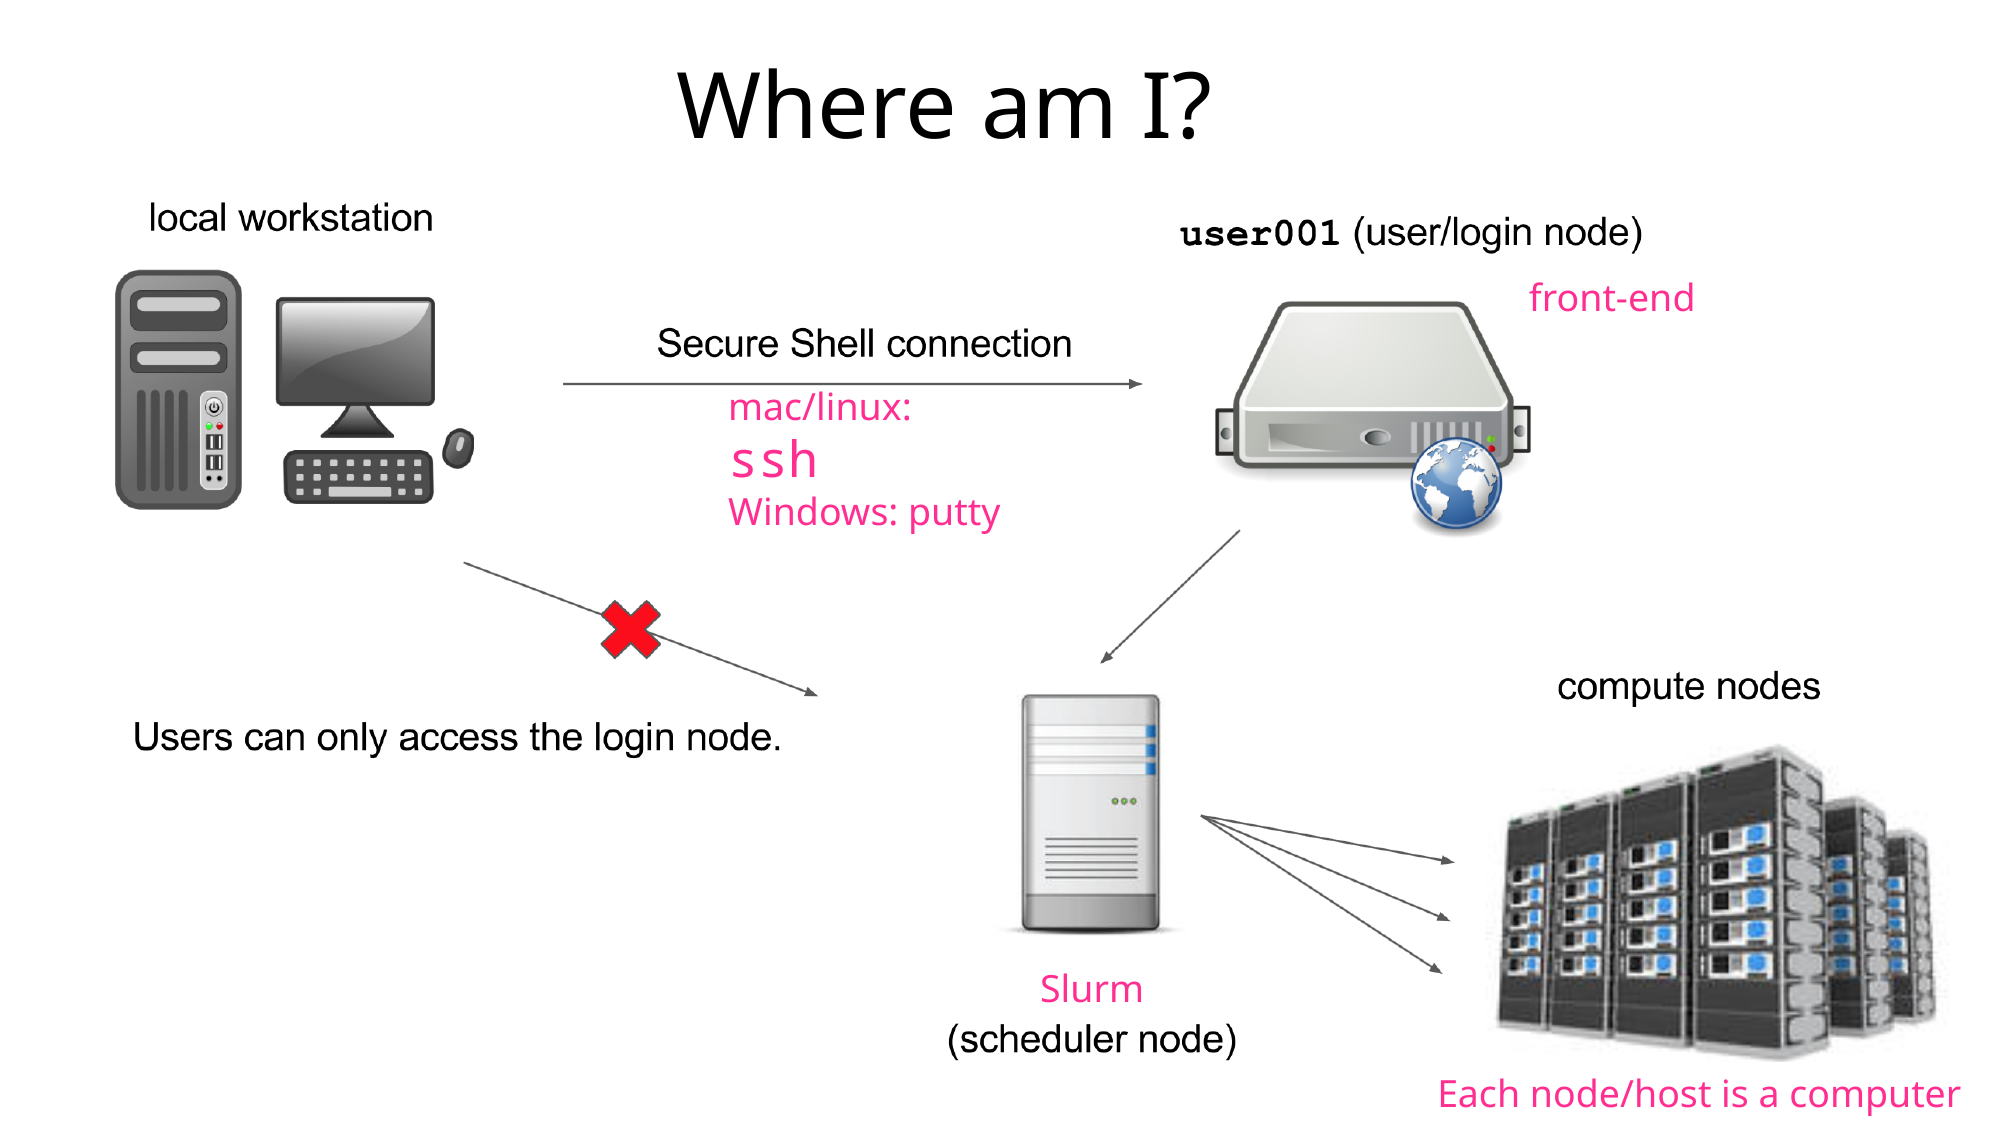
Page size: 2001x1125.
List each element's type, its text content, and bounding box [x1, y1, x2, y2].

picture [81, 143, 1988, 1088]
text_box Each node/host is a computer [1399, 1062, 2000, 1122]
title Where am I? [82, 0, 1807, 143]
